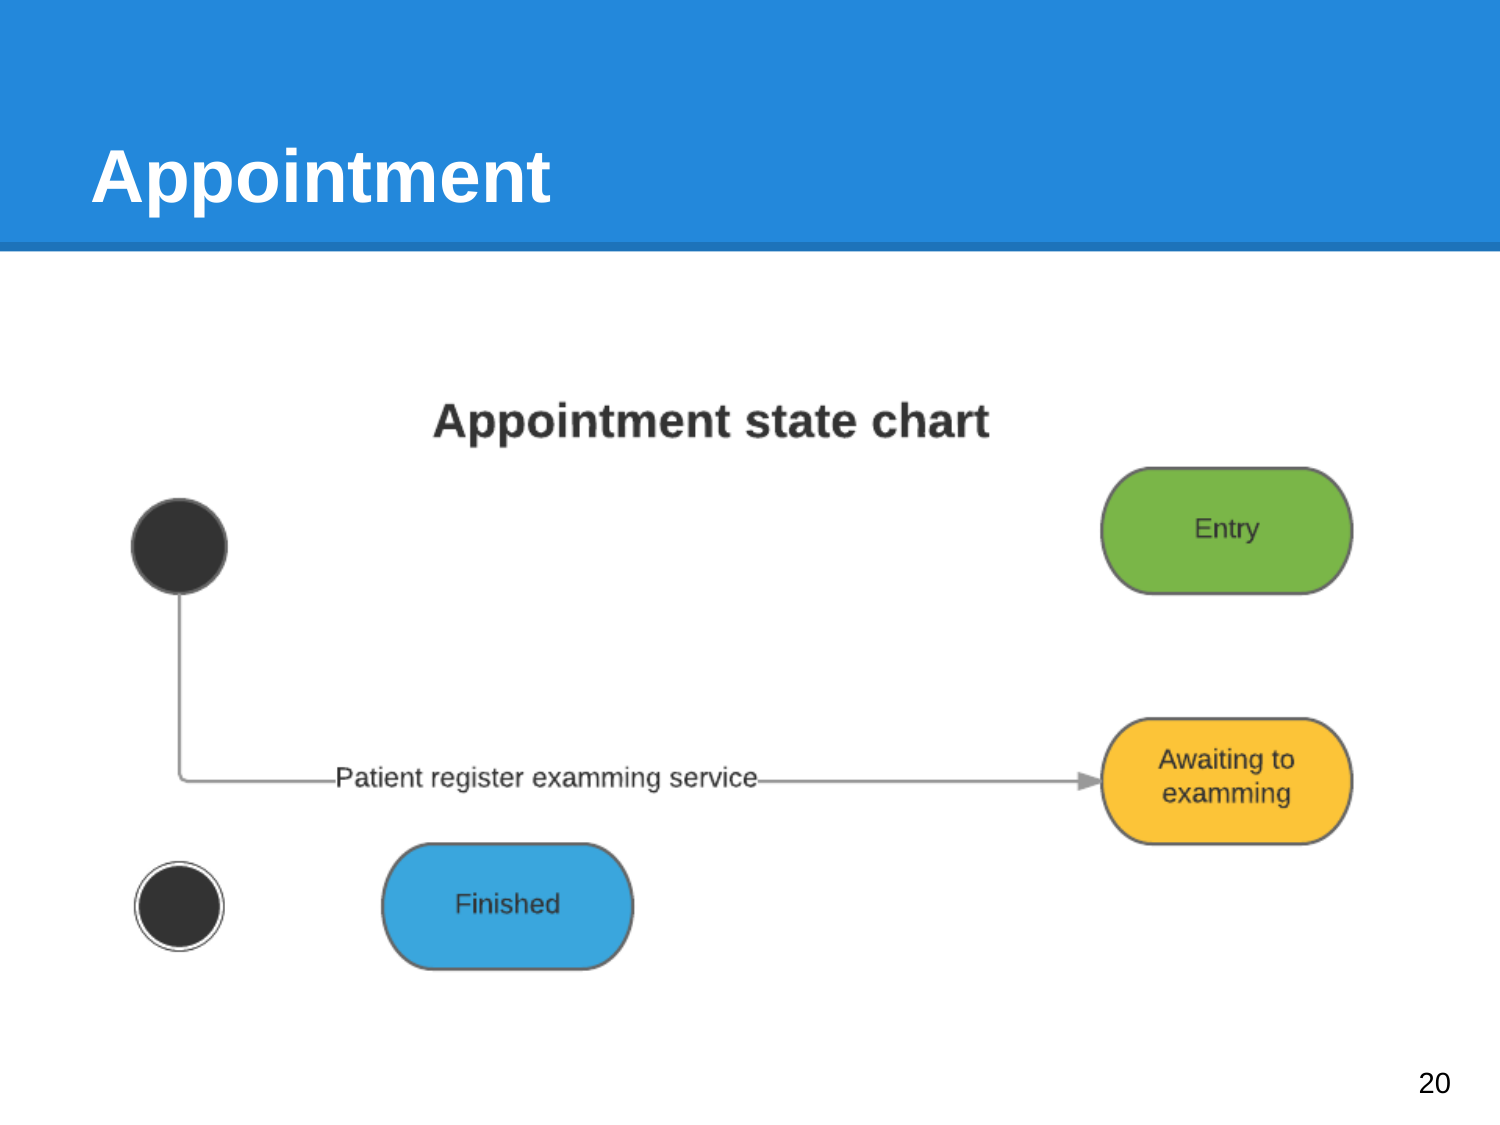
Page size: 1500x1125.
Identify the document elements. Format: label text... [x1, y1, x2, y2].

picture [53, 262, 1447, 1057]
title Appointment [75, 45, 1425, 233]
slide_number 20 [1403, 1038, 1494, 1125]
